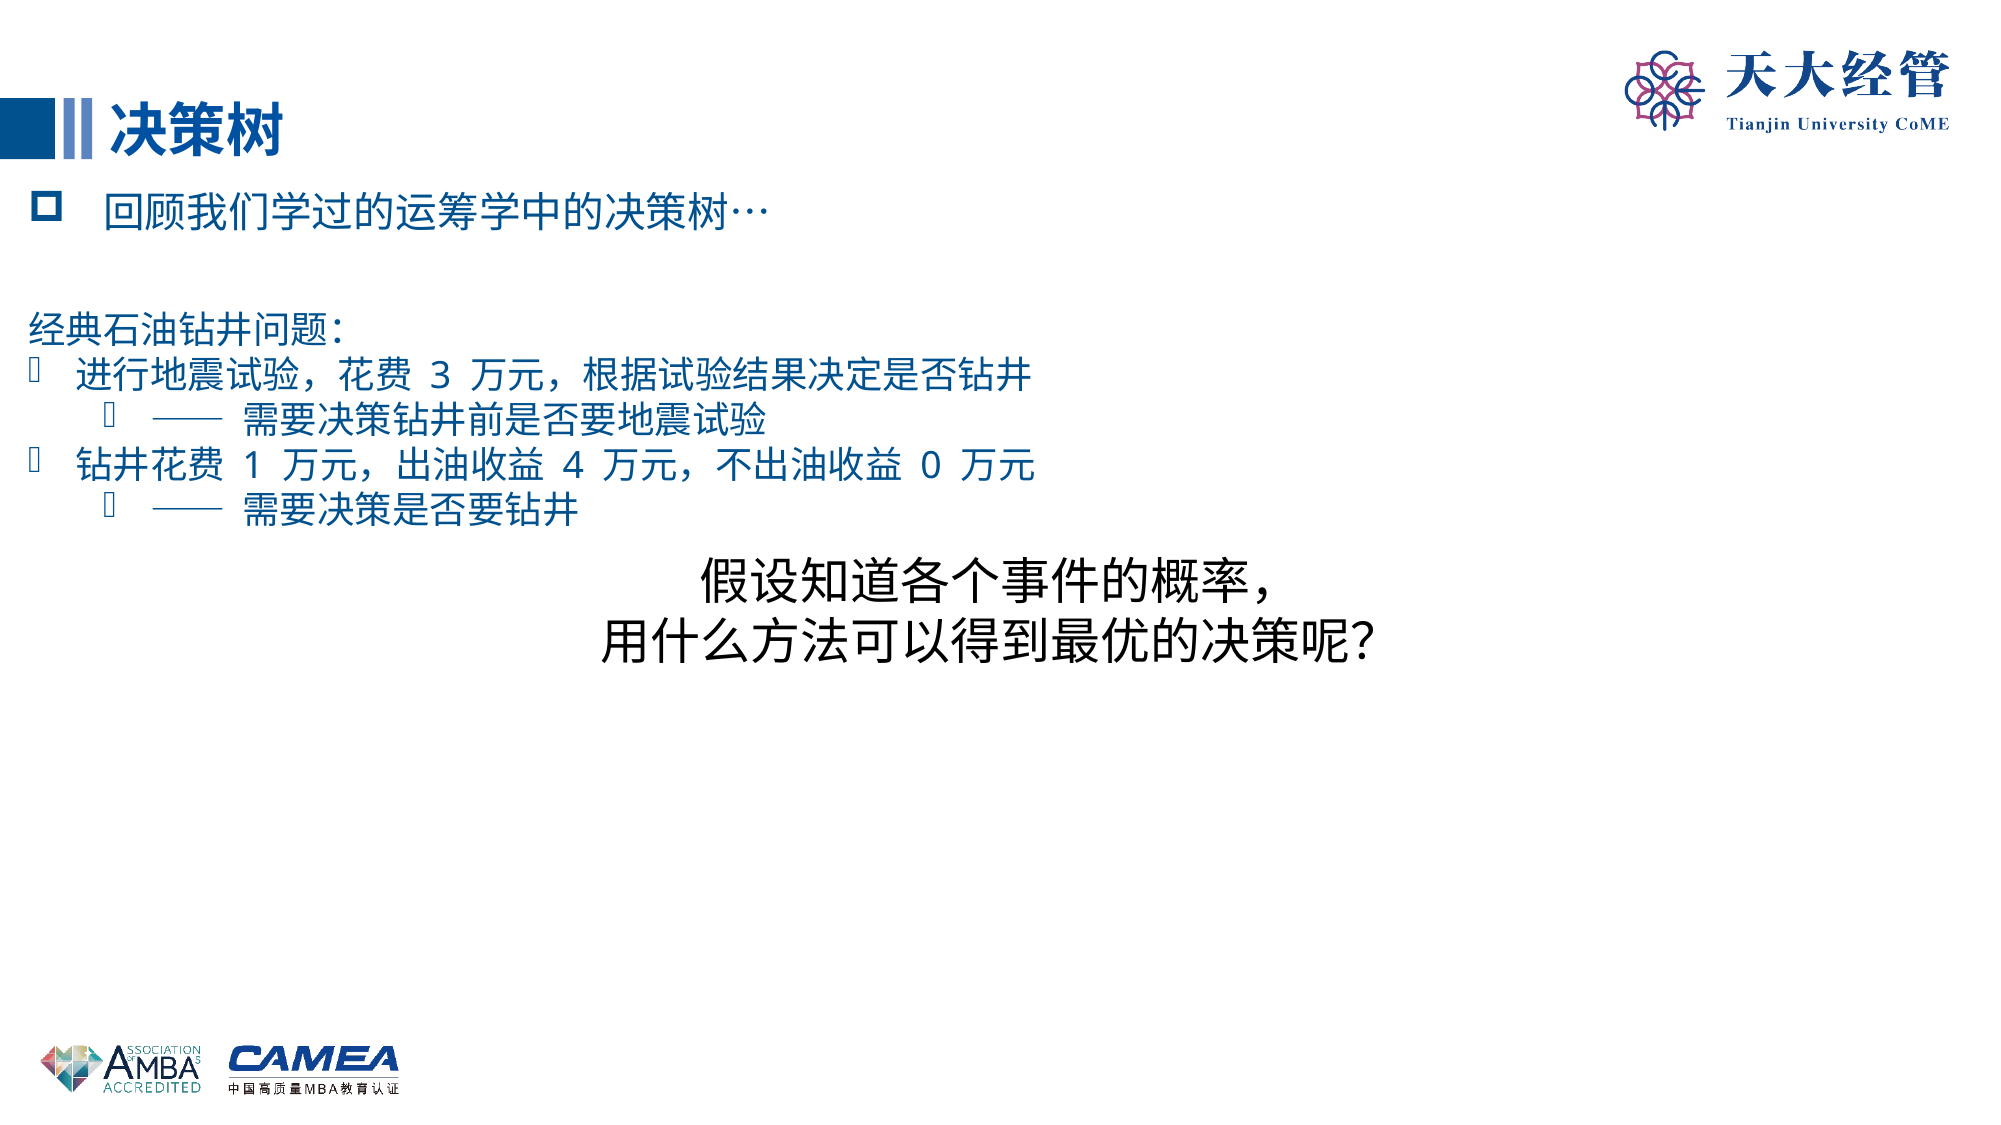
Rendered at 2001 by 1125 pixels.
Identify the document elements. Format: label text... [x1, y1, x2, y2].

text_box [80, 97, 93, 160]
picture [1573, 0, 2000, 292]
text_box [0, 97, 56, 160]
text_box 假设知道各个事件的概率， 用什么方法可以得到最优的决策呢？ [396, 542, 1604, 677]
text_box [63, 97, 76, 160]
picture [0, 1014, 502, 1125]
text_box 回顾我们学过的运筹学中的决策树… 经典石油钻井问题： 进行地震试验，花费 3 万元，根据试验结果决定是否钻井 —— 需要决策钻井前是否要地震试验 钻井花费 1 万元，出油收益 4 万元，不出油收益 0 万元 —— 需要决策是否要钻井 [13, 178, 1288, 539]
text_box 决策树 [94, 85, 664, 171]
